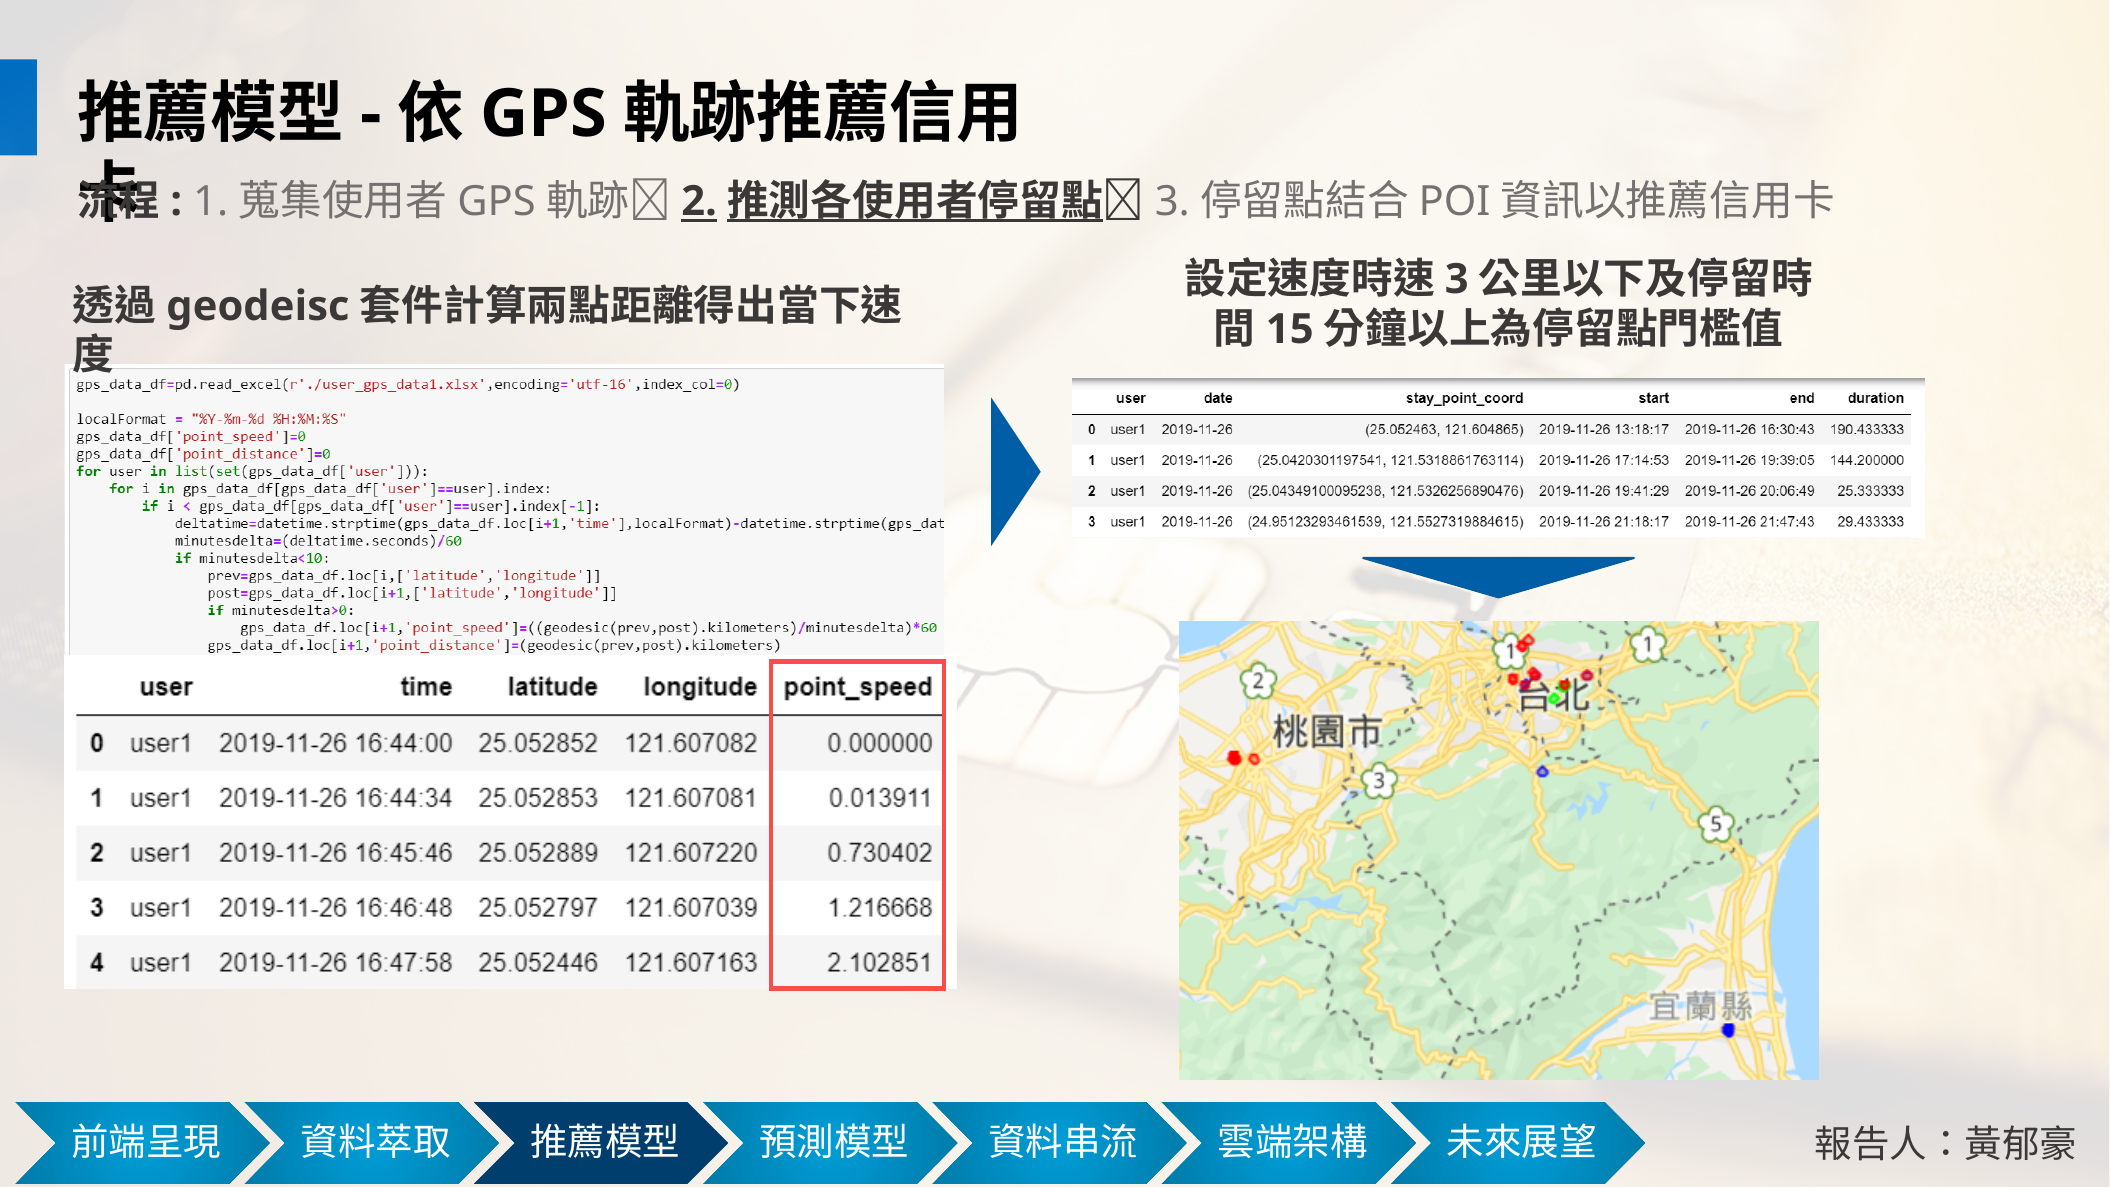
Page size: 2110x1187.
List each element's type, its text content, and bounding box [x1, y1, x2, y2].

text_box 推薦模型-依GPS軌跡推薦信用卡 [61, 61, 1102, 166]
text_box 設定速度時速3公里以下及停留時間15分鐘以上為停留點門檻值 [1161, 244, 1836, 361]
text_box 透過geodeisc套件計算兩點距離得出當下速度 [57, 270, 953, 387]
picture [1072, 378, 1925, 538]
text_box 報告人：黃郁豪 [1798, 1112, 2095, 1174]
text_box 流程: 1.蒐集使用者GPS軌跡2.推測各使用者停留點3.停留點結合POI資訊以推薦信用卡 [61, 166, 2000, 232]
text_box [991, 397, 1041, 547]
text_box 推薦模型-依GPS軌跡推薦信用卡 [61, 232, 1102, 238]
picture [1179, 621, 1819, 1080]
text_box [15, 1101, 1646, 1184]
picture [64, 364, 957, 989]
text_box [1362, 556, 1635, 599]
